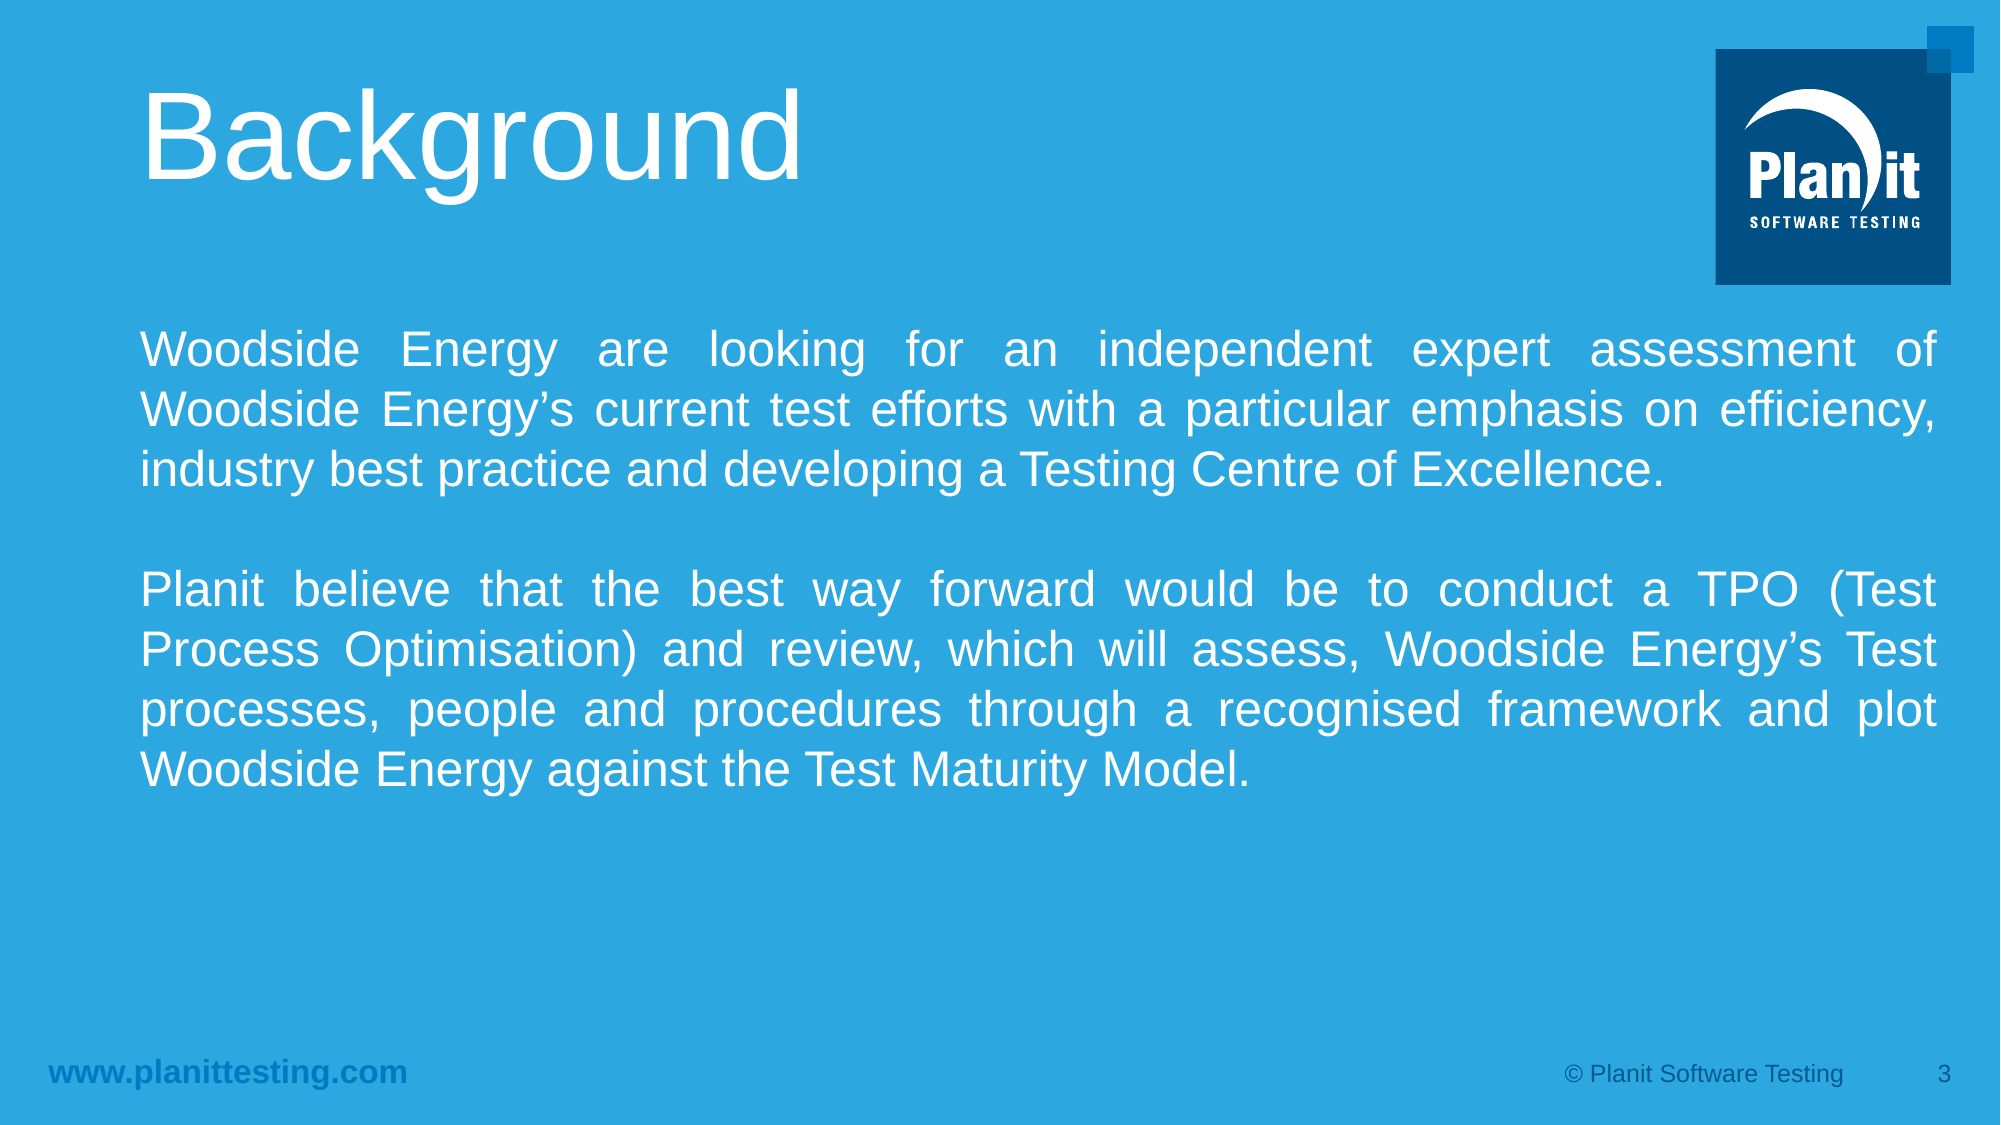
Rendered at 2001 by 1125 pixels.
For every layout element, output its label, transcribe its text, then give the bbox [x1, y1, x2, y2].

title Background [124, 31, 1850, 309]
slide_number 3 [1893, 1042, 1967, 1103]
list Woodside Energy are looking for an independent expert assessment of Woodside Energy’s current test efforts with a particular emphasis on efficiency, industry best practice and developing a Testing Centre of Excellence. Planit believe that the best way forward would be to conduct a TPO (Test Process Optimisation) and review, which will assess, Woodside Energy’s Test processes, people and procedures through a recognised framework and plot Woodside Energy against the Test Maturity Model. [124, 309, 1953, 911]
footer © Planit Software Testing [1549, 1042, 1893, 1103]
